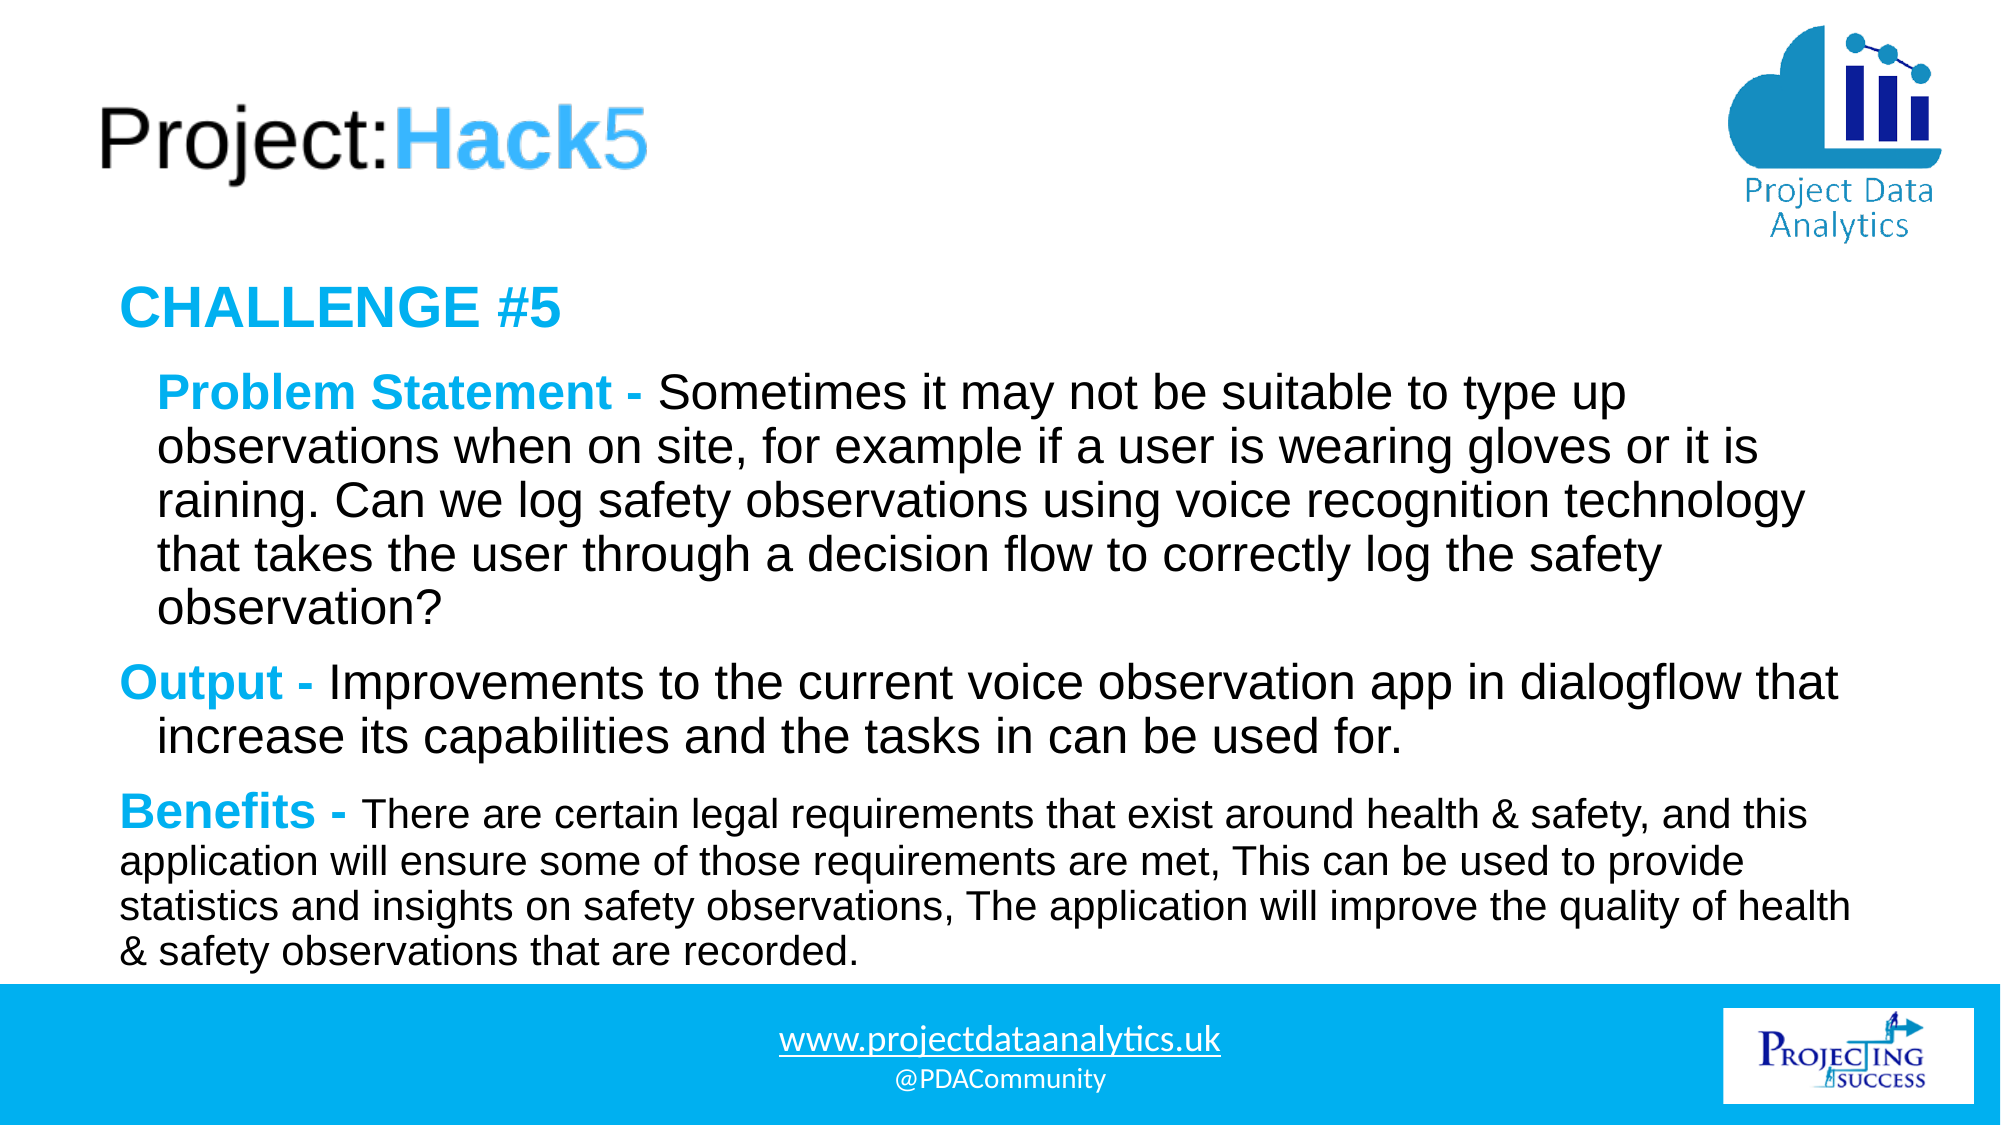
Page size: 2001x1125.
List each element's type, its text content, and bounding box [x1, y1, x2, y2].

picture [0, 0, 764, 560]
list Problem Statement - Sometimes it may not be suitable to type up observations when on site, for example if a user is wearing gloves or it is raining. Can we log safety observations using voice recognition technology that takes the user through a decision flow to correctly log the safety observation? Output - Improvements to the current voice observation app in dialogflow that increase its capabilities and the tasks in can be used for. Benefits - There are certain legal requirements that exist around health & safety, and this application will ensure some of those requirements are met, This can be used to provide statistics and insights on safety observations, The application will improve the quality of health & safety observations that are recorded. [104, 358, 1898, 1073]
title CHALLENGE #5 [104, 234, 1830, 358]
picture [1703, 0, 1966, 248]
picture [1724, 1009, 1973, 1103]
